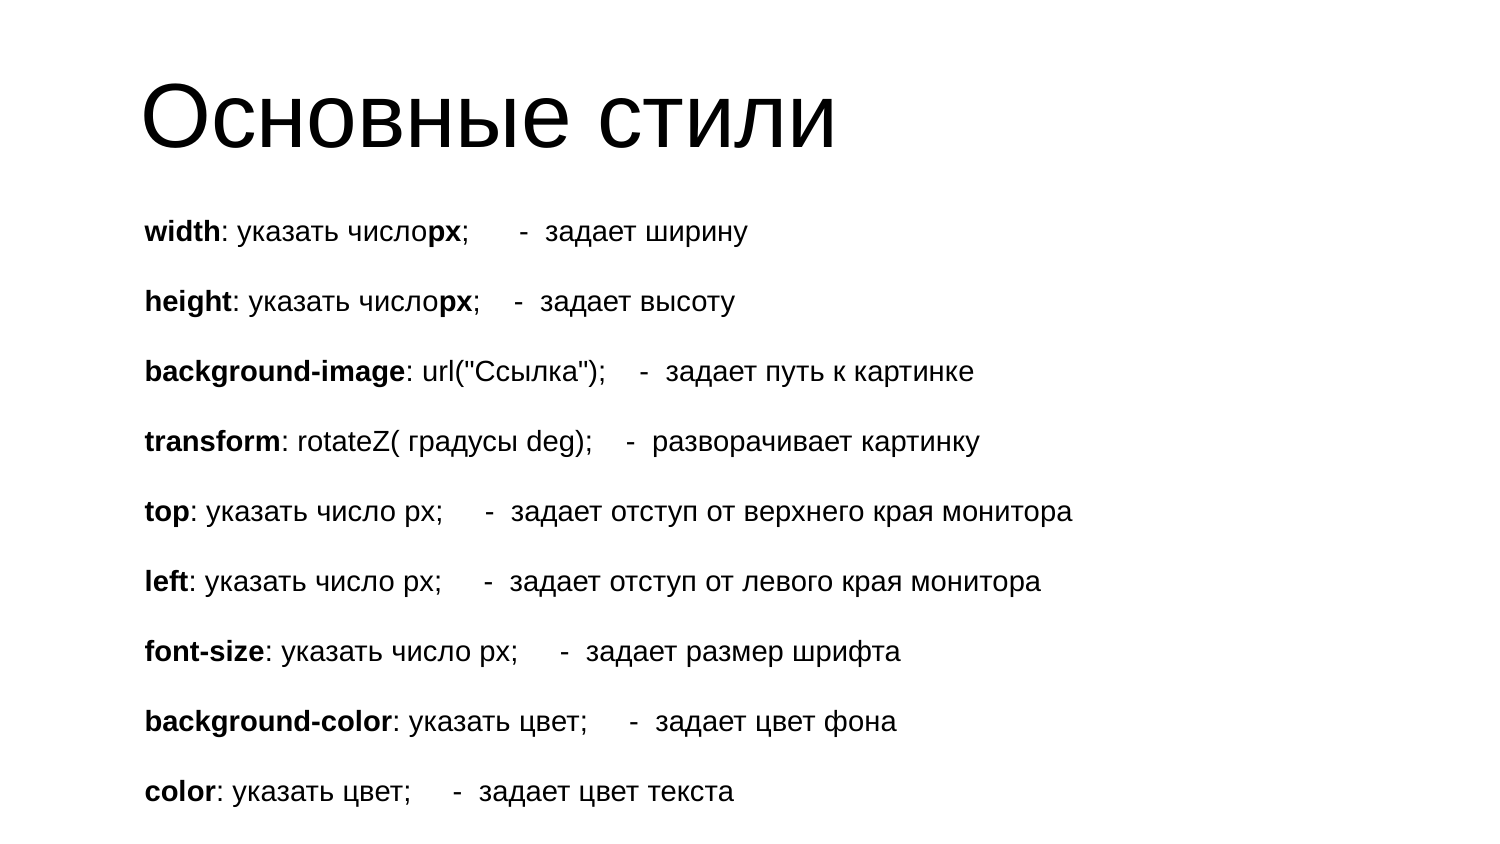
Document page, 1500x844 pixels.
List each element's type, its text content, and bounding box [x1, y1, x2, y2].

title Основные стили [125, 41, 1406, 181]
text_box width: указать числоpx; - задает ширину height: указать числоpx; - задает высоту background-image: url("Ссылка"); - задает путь к картинке transform: rotateZ( градусы deg); - разворачивает картинку top: указать число px; - задает отступ от верхнего края монитора left: указать число px; - задает отступ от левого края монитора font-size: указать число px; - задает размер шрифта background-color: указать цвет; - задает цвет фона color: указать цвет; - задает цвет текста [129, 197, 1191, 822]
